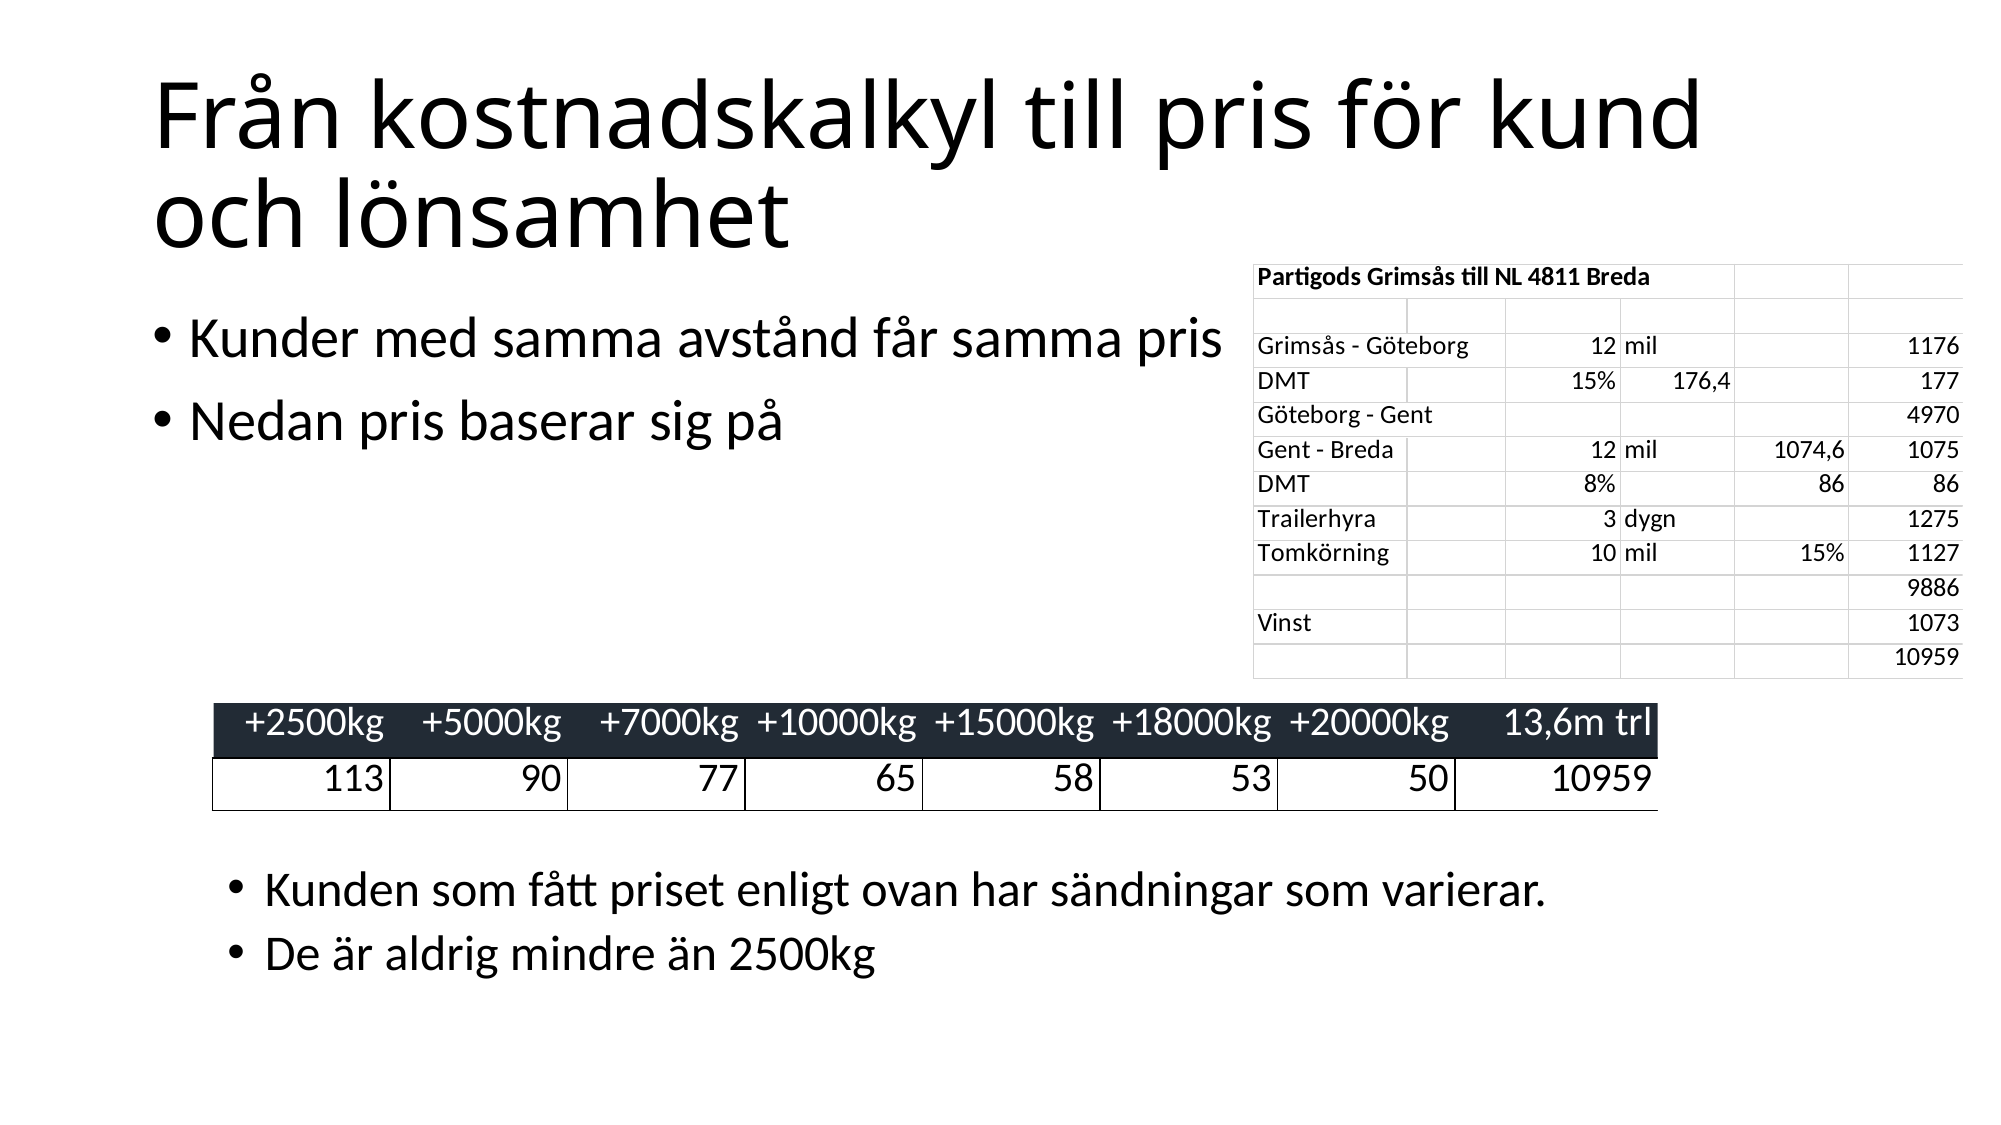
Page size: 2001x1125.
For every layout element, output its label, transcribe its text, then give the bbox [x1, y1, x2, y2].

list Kunder med samma avstånd får samma pris Nedan pris baserar sig på Kunden som fått priset enligt ovan har sändningar som varierar. De är aldrig mindre än 2500kg [137, 299, 1906, 1109]
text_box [1252, 263, 1964, 680]
title Från kostnadskalkyl till pris för kund och lönsamhet [137, 59, 1863, 278]
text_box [211, 701, 1660, 813]
